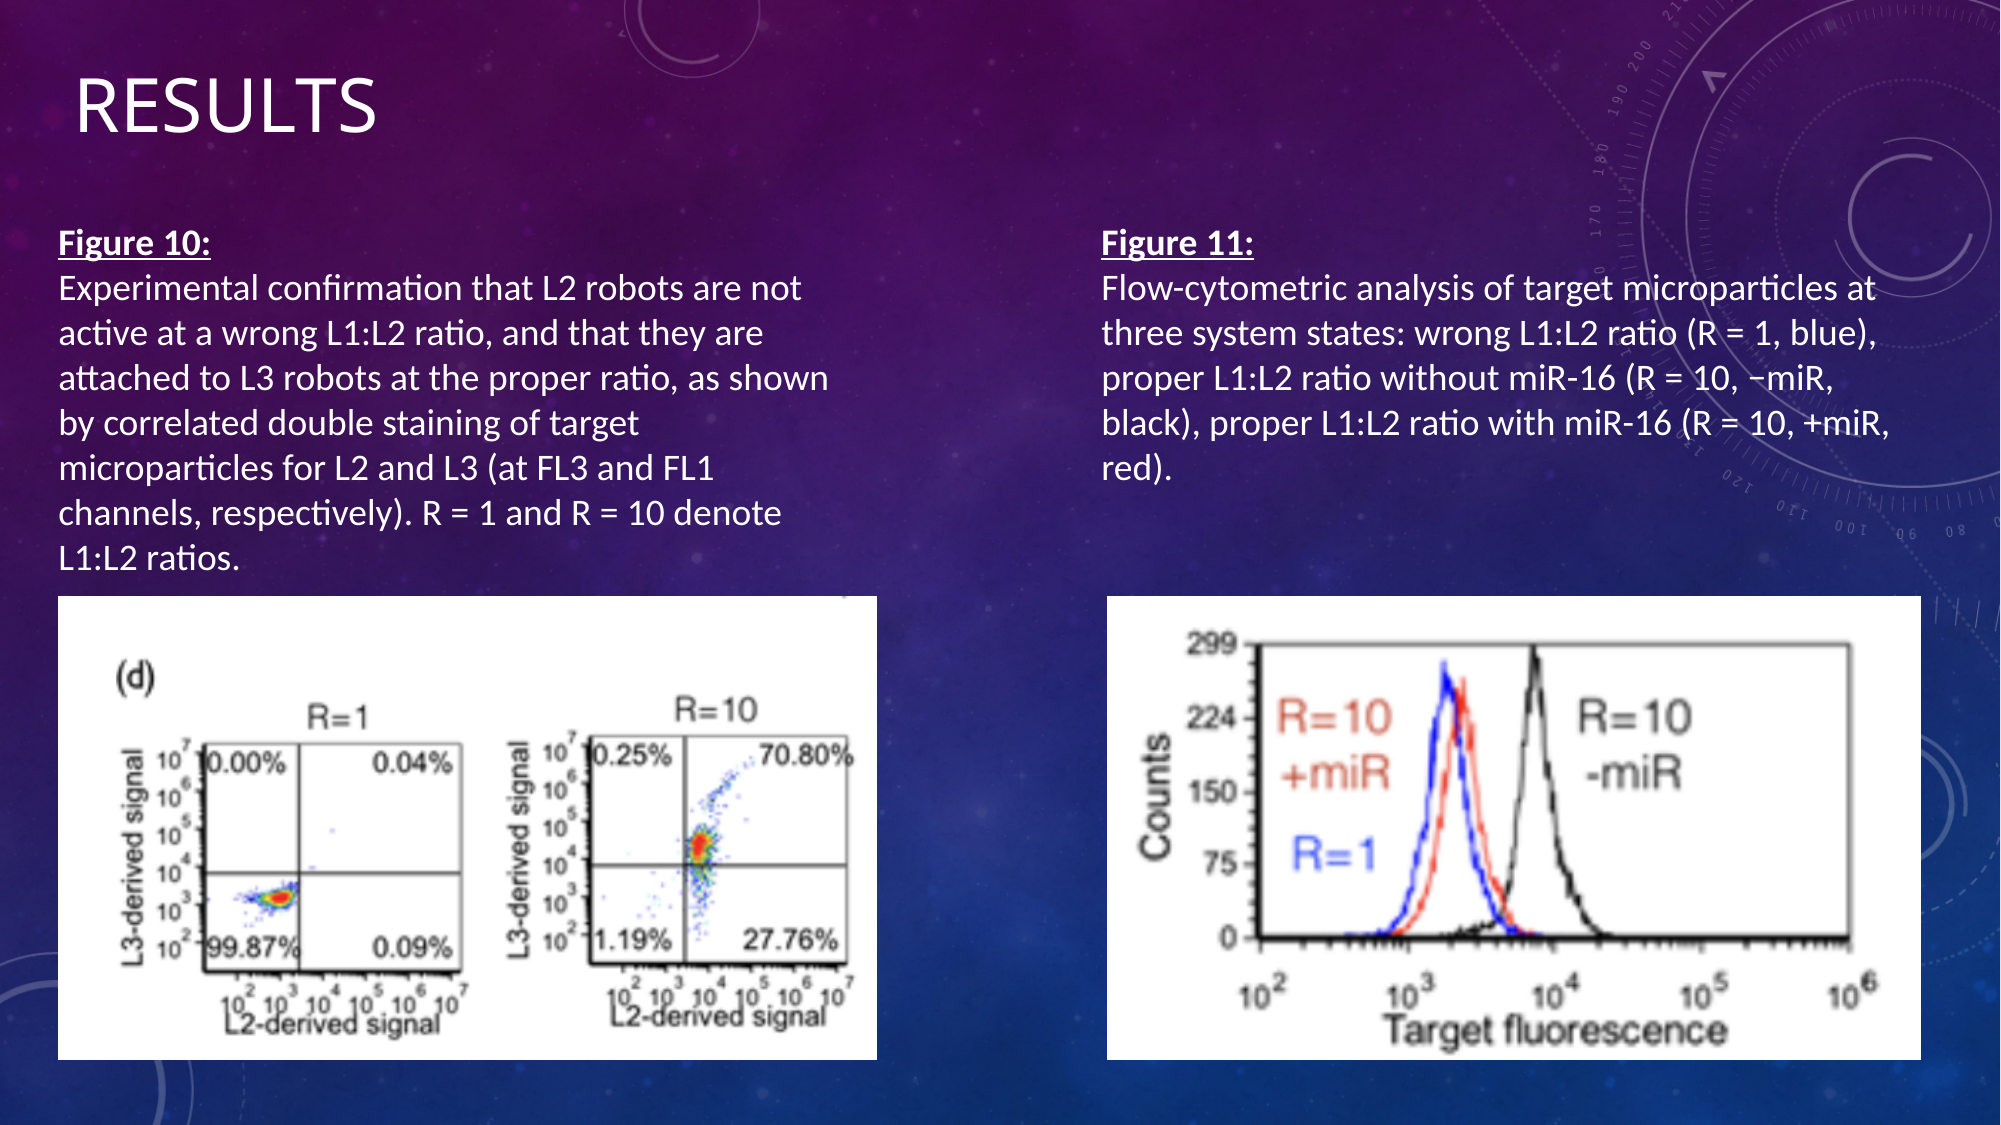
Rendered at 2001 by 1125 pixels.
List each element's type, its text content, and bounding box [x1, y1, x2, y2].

text_box Figure 11: Flow-cytometric analysis of target microparticles at three system states: wrong L1:L2 ratio (R = 1, blue), proper L1:L2 ratio without miR-16 (R = 10, −miR, black), proper L1:L2 ratio with miR-16 (R = 10, +miR, red). [1086, 210, 1920, 496]
title results [58, 0, 1721, 222]
picture [0, 0, 2001, 1125]
text_box Figure 10: Experimental confirmation that L2 robots are not active at a wrong L1:L2 ratio, and that they are attached to L3 robots at the proper ratio, as shown by correlated double staining of target microparticles for L2 and L3 (at FL3 and FL1 channels, respectively). R = 1 and R = 10 denote L1:L2 ratios. [43, 210, 877, 586]
